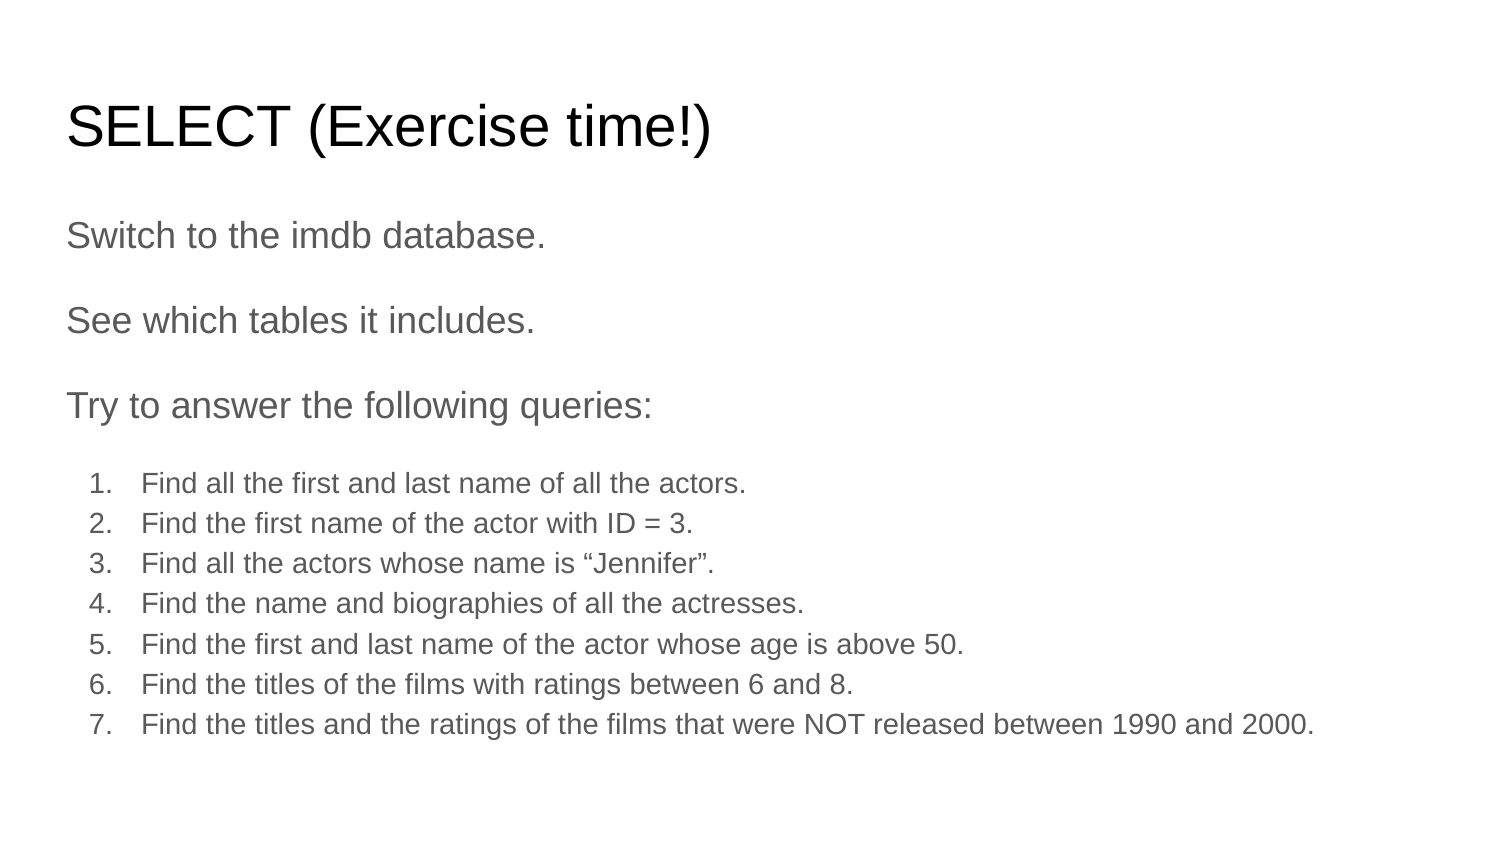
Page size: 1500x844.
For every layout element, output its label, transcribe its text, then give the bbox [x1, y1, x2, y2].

list Switch to the imdb database. See which tables it includes. Try to answer the following queries: Find all the first and last name of all the actors. Find the first name of the actor with ID = 3. Find all the actors whose name is “Jennifer”. Find the name and biographies of all the actresses. Find the first and last name of the actor whose age is above 50. Find the titles of the films with ratings between 6 and 8. Find the titles and the ratings of the films that were NOT released between 1990 and 2000. [51, 189, 1449, 750]
title SELECT (Exercise time!) [51, 72, 1449, 167]
